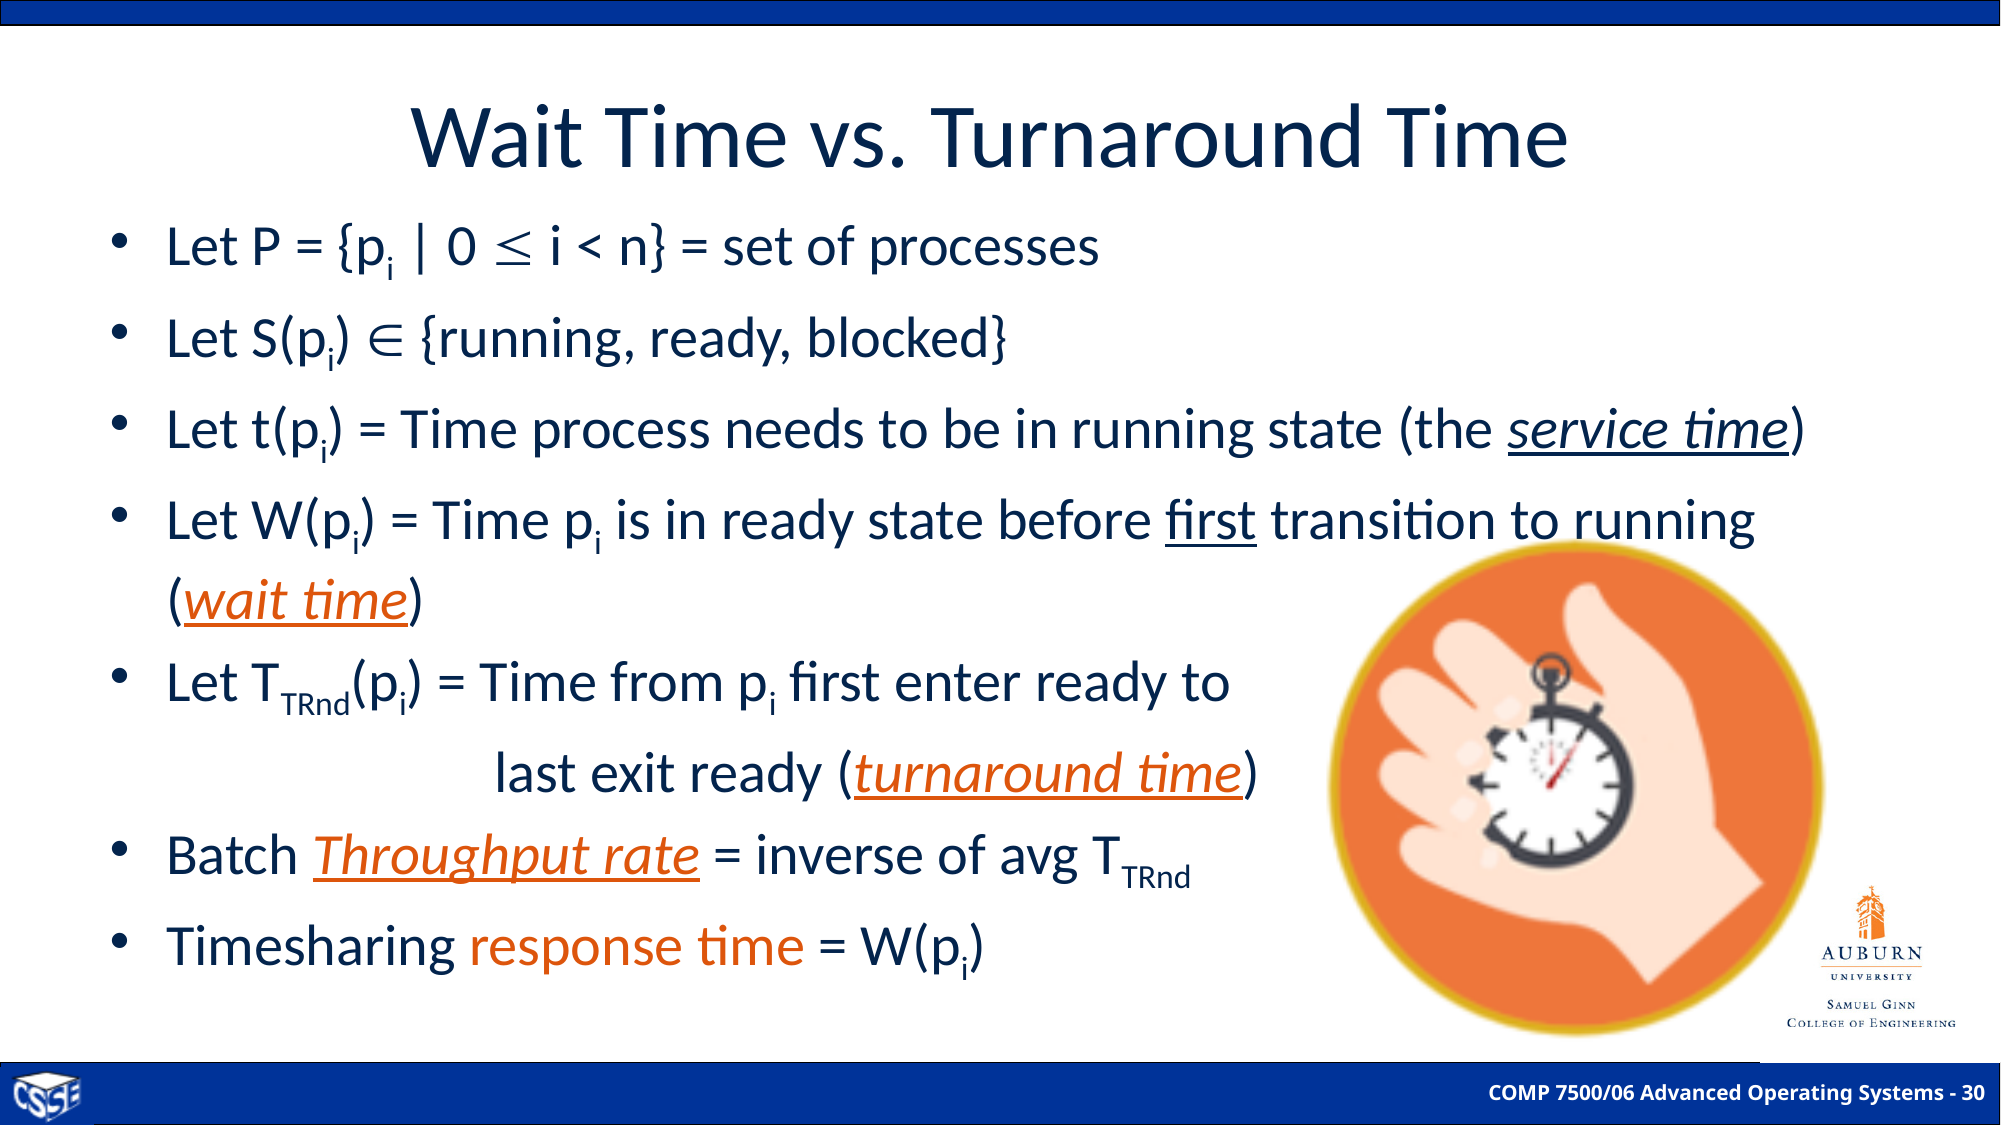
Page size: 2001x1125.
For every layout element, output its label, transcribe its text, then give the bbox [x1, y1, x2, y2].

list Let P = {pi | 0  i < n} = set of processes Let S(pi)  {running, ready, blocked} Let t(pi) = Time process needs to be in running state (the service time) Let W(pi) = Time pi is in ready state before first transition to running (wait time) Let TTRnd(pi) = Time from pi first enter ready to last exit ready (turnaround time) Batch Throughput rate = inverse of avg TTRnd Timesharing response time = W(pi) [94, 200, 1888, 963]
picture [1324, 537, 2000, 1063]
title Wait Time vs. Turnaround Time [247, 62, 1735, 200]
picture [0, 1067, 94, 1125]
